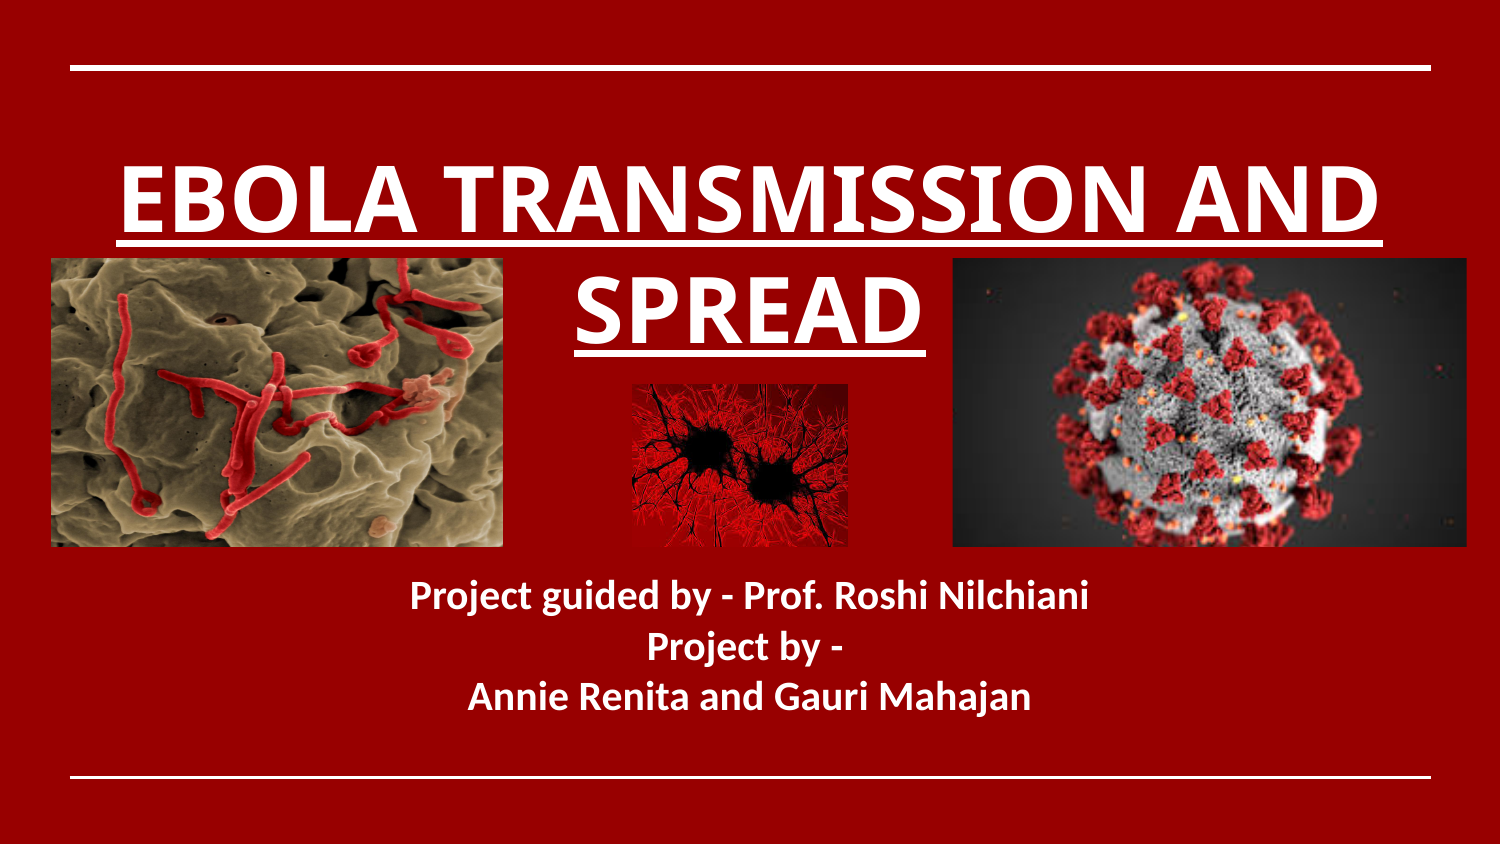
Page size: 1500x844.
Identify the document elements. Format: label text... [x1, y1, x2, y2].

picture [631, 384, 848, 547]
text_box Project guided by - Prof. Roshi Nilchiani Project by - Annie Renita and Gauri Mahajan [317, 553, 1183, 734]
picture [952, 258, 1467, 547]
picture [51, 258, 503, 547]
title EBOLA TRANSMISSION AND SPREAD [69, 124, 1431, 378]
